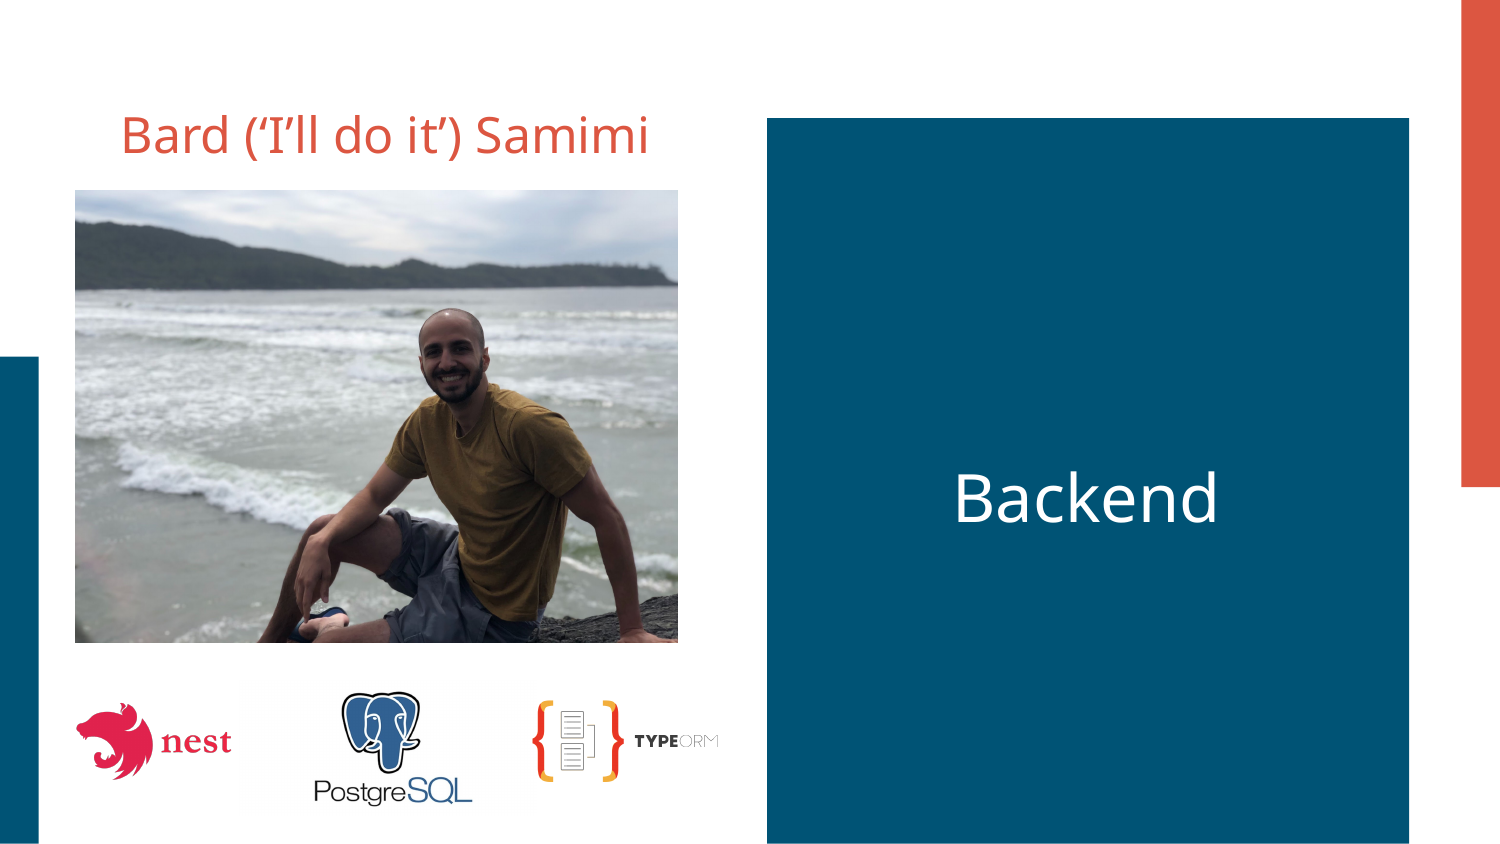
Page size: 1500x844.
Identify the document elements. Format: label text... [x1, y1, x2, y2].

picture [75, 702, 234, 780]
title Bard (‘I’ll do it’) Samimi [105, 101, 1429, 166]
text_box [767, 118, 1410, 844]
picture [239, 680, 725, 817]
list Backend [937, 428, 1240, 534]
picture [75, 190, 678, 643]
